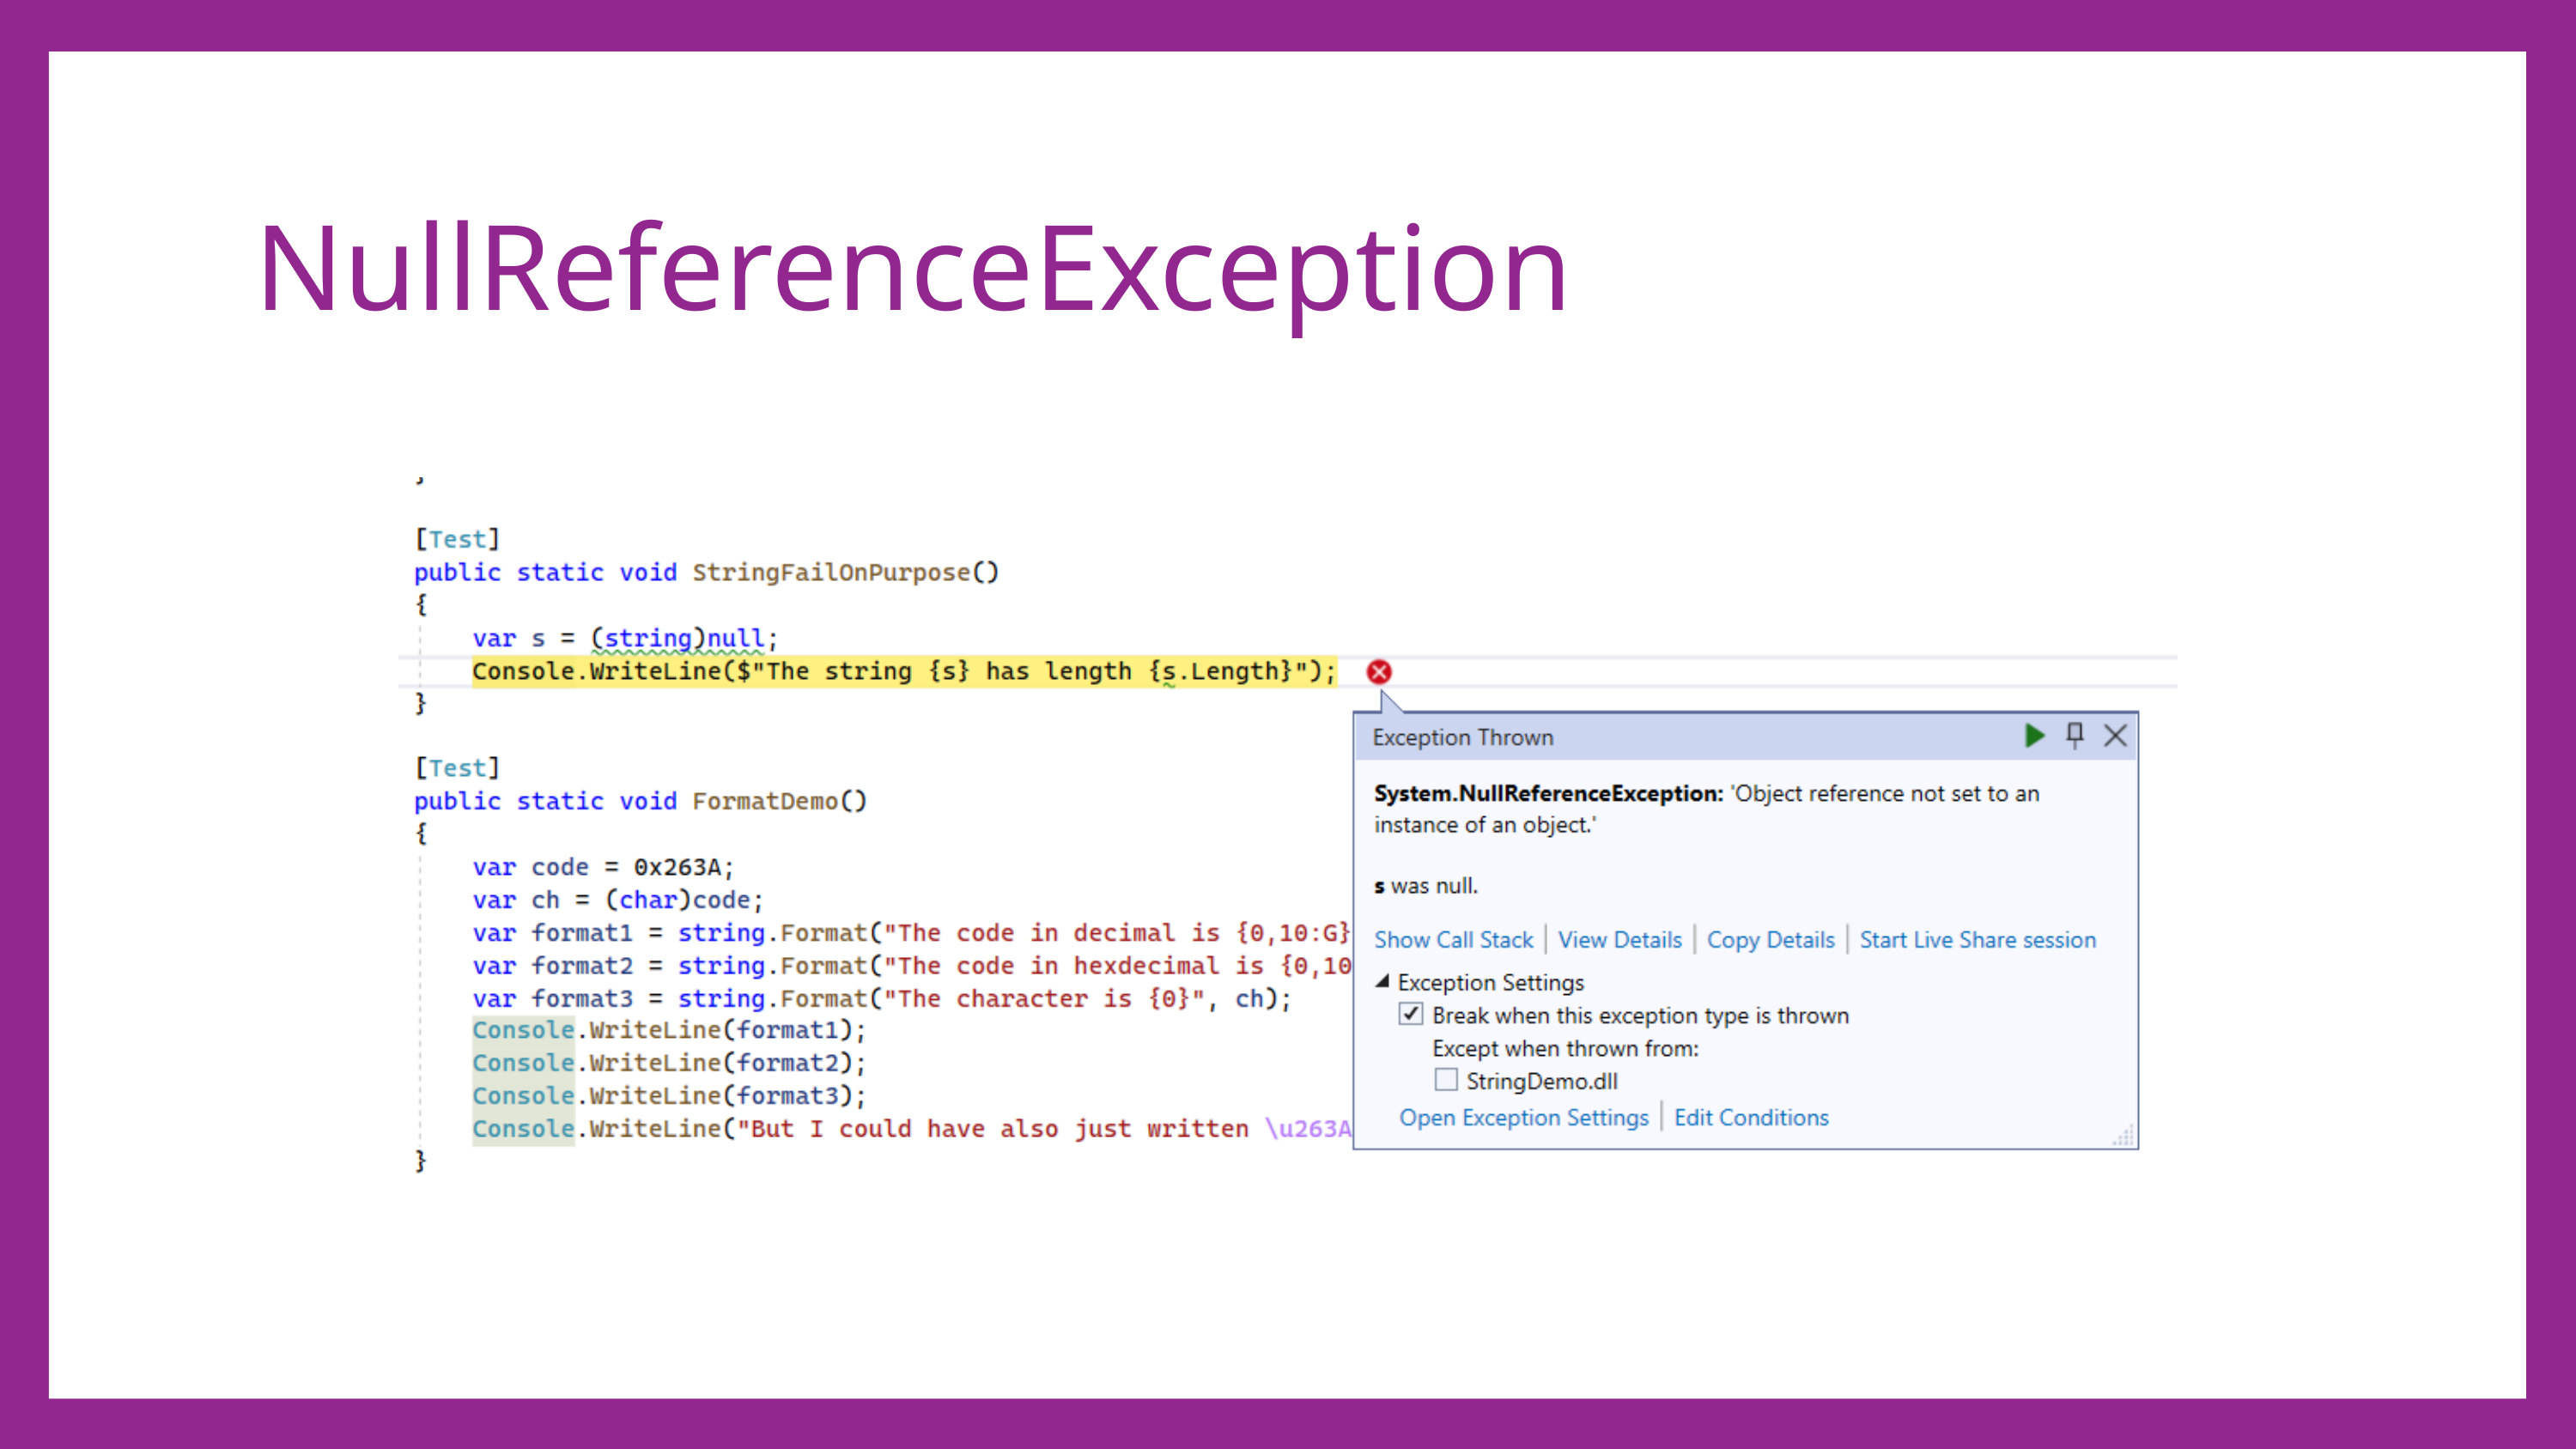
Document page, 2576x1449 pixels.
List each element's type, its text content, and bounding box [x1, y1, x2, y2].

title NullReferenceException [241, 129, 2329, 415]
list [398, 476, 2178, 1175]
